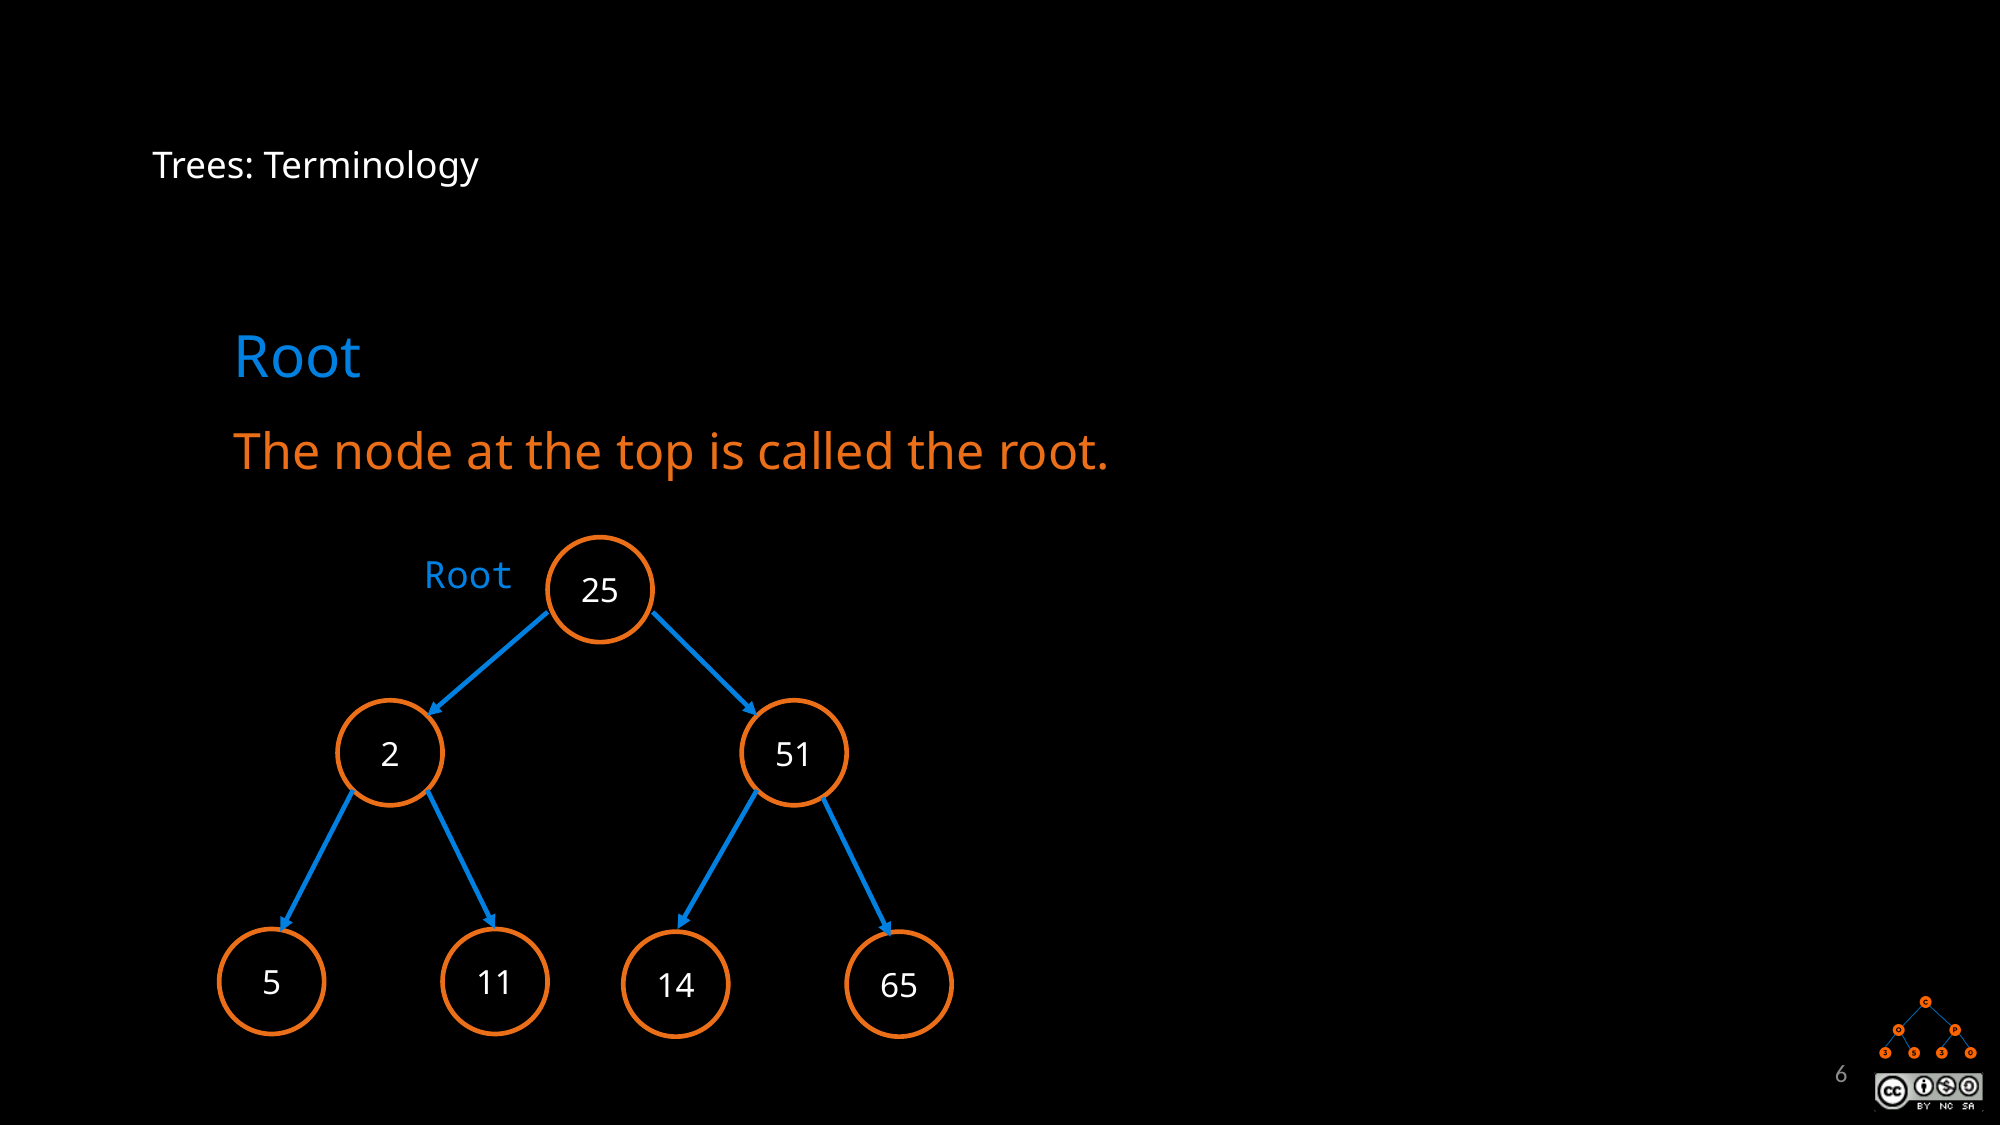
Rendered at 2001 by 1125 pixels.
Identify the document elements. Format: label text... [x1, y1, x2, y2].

slide_number 6 [1412, 1042, 1859, 1103]
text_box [1859, 988, 1998, 1112]
text_box Root The node at the top is called the root. [219, 277, 1863, 487]
title Trees: Terminology [137, 59, 1863, 278]
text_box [219, 537, 952, 1037]
